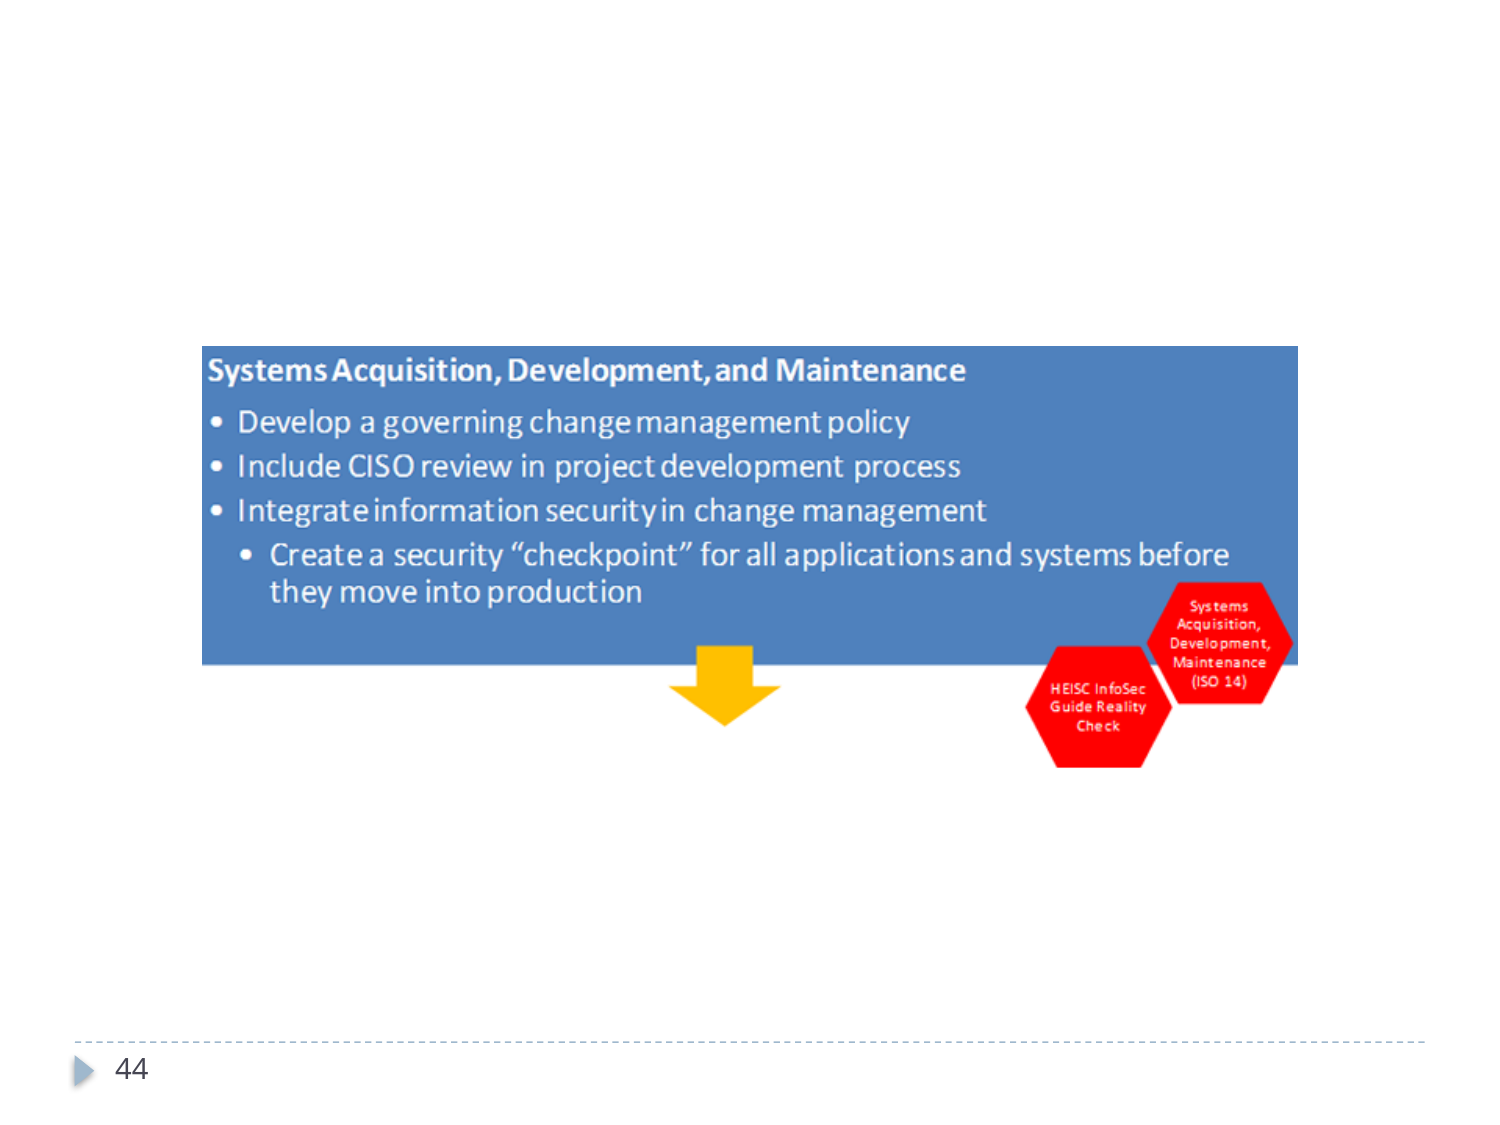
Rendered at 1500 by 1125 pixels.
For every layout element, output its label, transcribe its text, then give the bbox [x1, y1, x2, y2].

slide_number 44 [100, 1042, 426, 1103]
picture [202, 346, 1298, 779]
